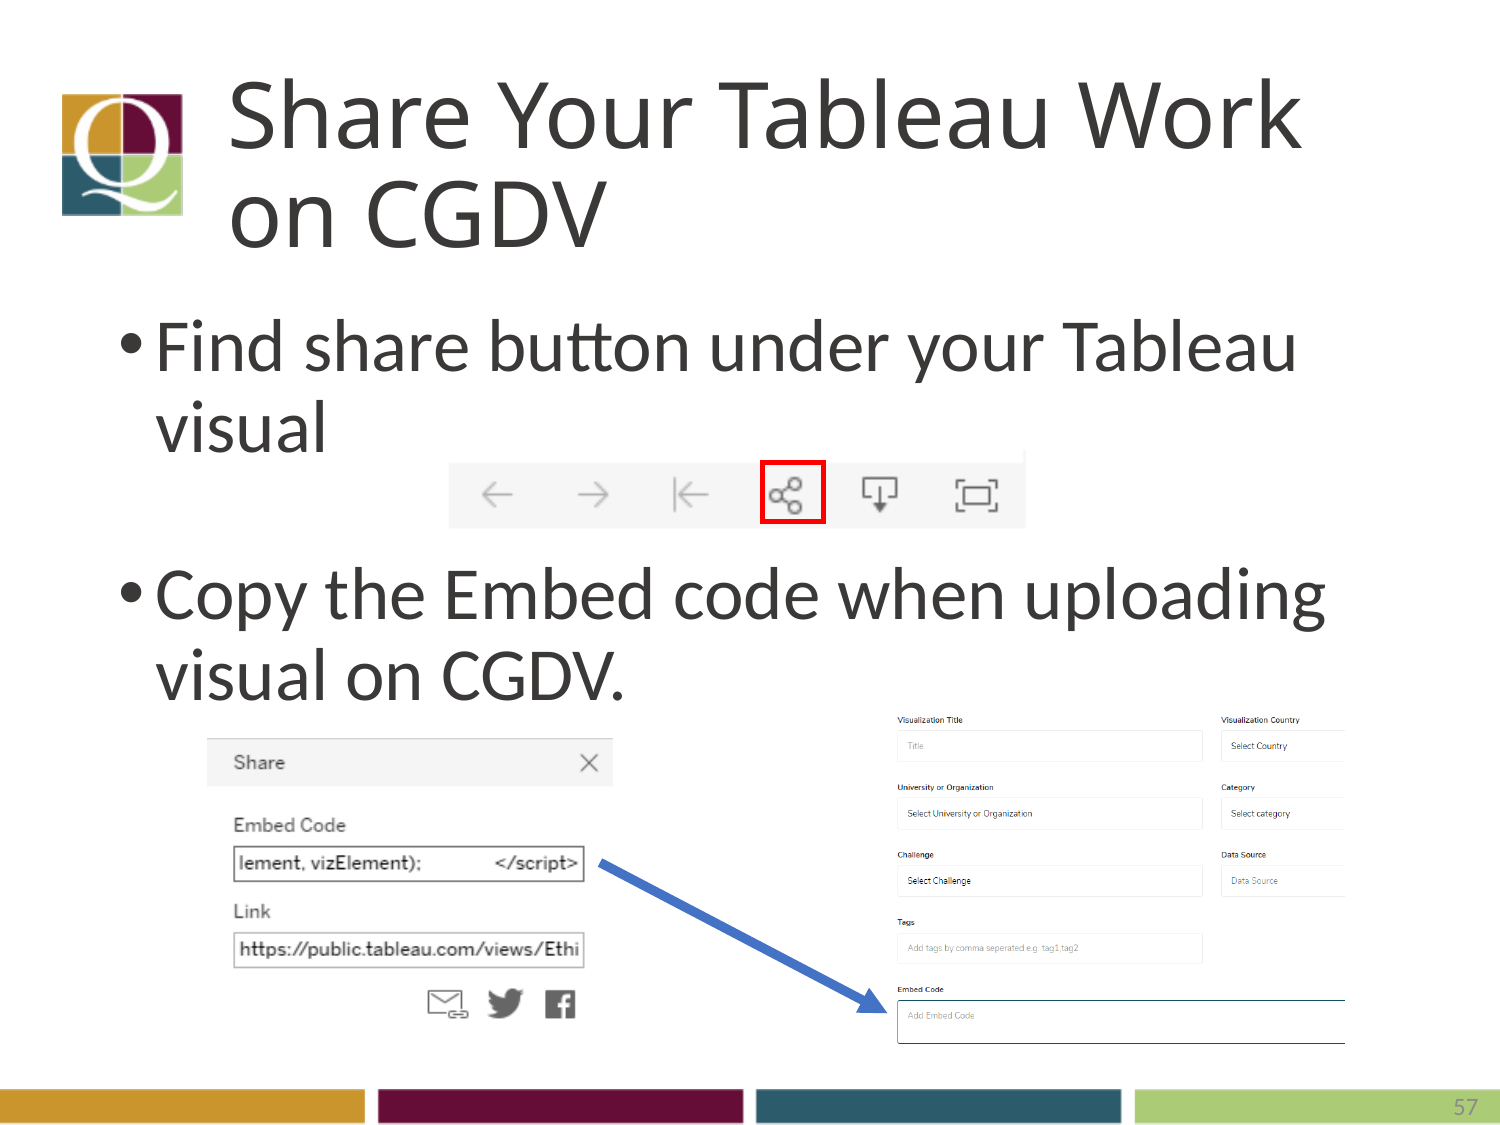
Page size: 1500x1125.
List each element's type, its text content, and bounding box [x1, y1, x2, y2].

picture [448, 449, 1052, 550]
title Share Your Tableau Work on CGDV [212, 59, 1397, 278]
picture [62, 94, 189, 216]
picture [207, 738, 613, 1050]
picture [0, 1089, 103, 1125]
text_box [599, 862, 888, 1014]
picture [1494, 1089, 1500, 1125]
slide_number 57 [1156, 1075, 1494, 1125]
list Find share button under your Tableau visual [103, 299, 1425, 547]
picture [887, 706, 1345, 1053]
text_box Copy the Embed code when uploading visual on CGDV. [103, 547, 1425, 1125]
